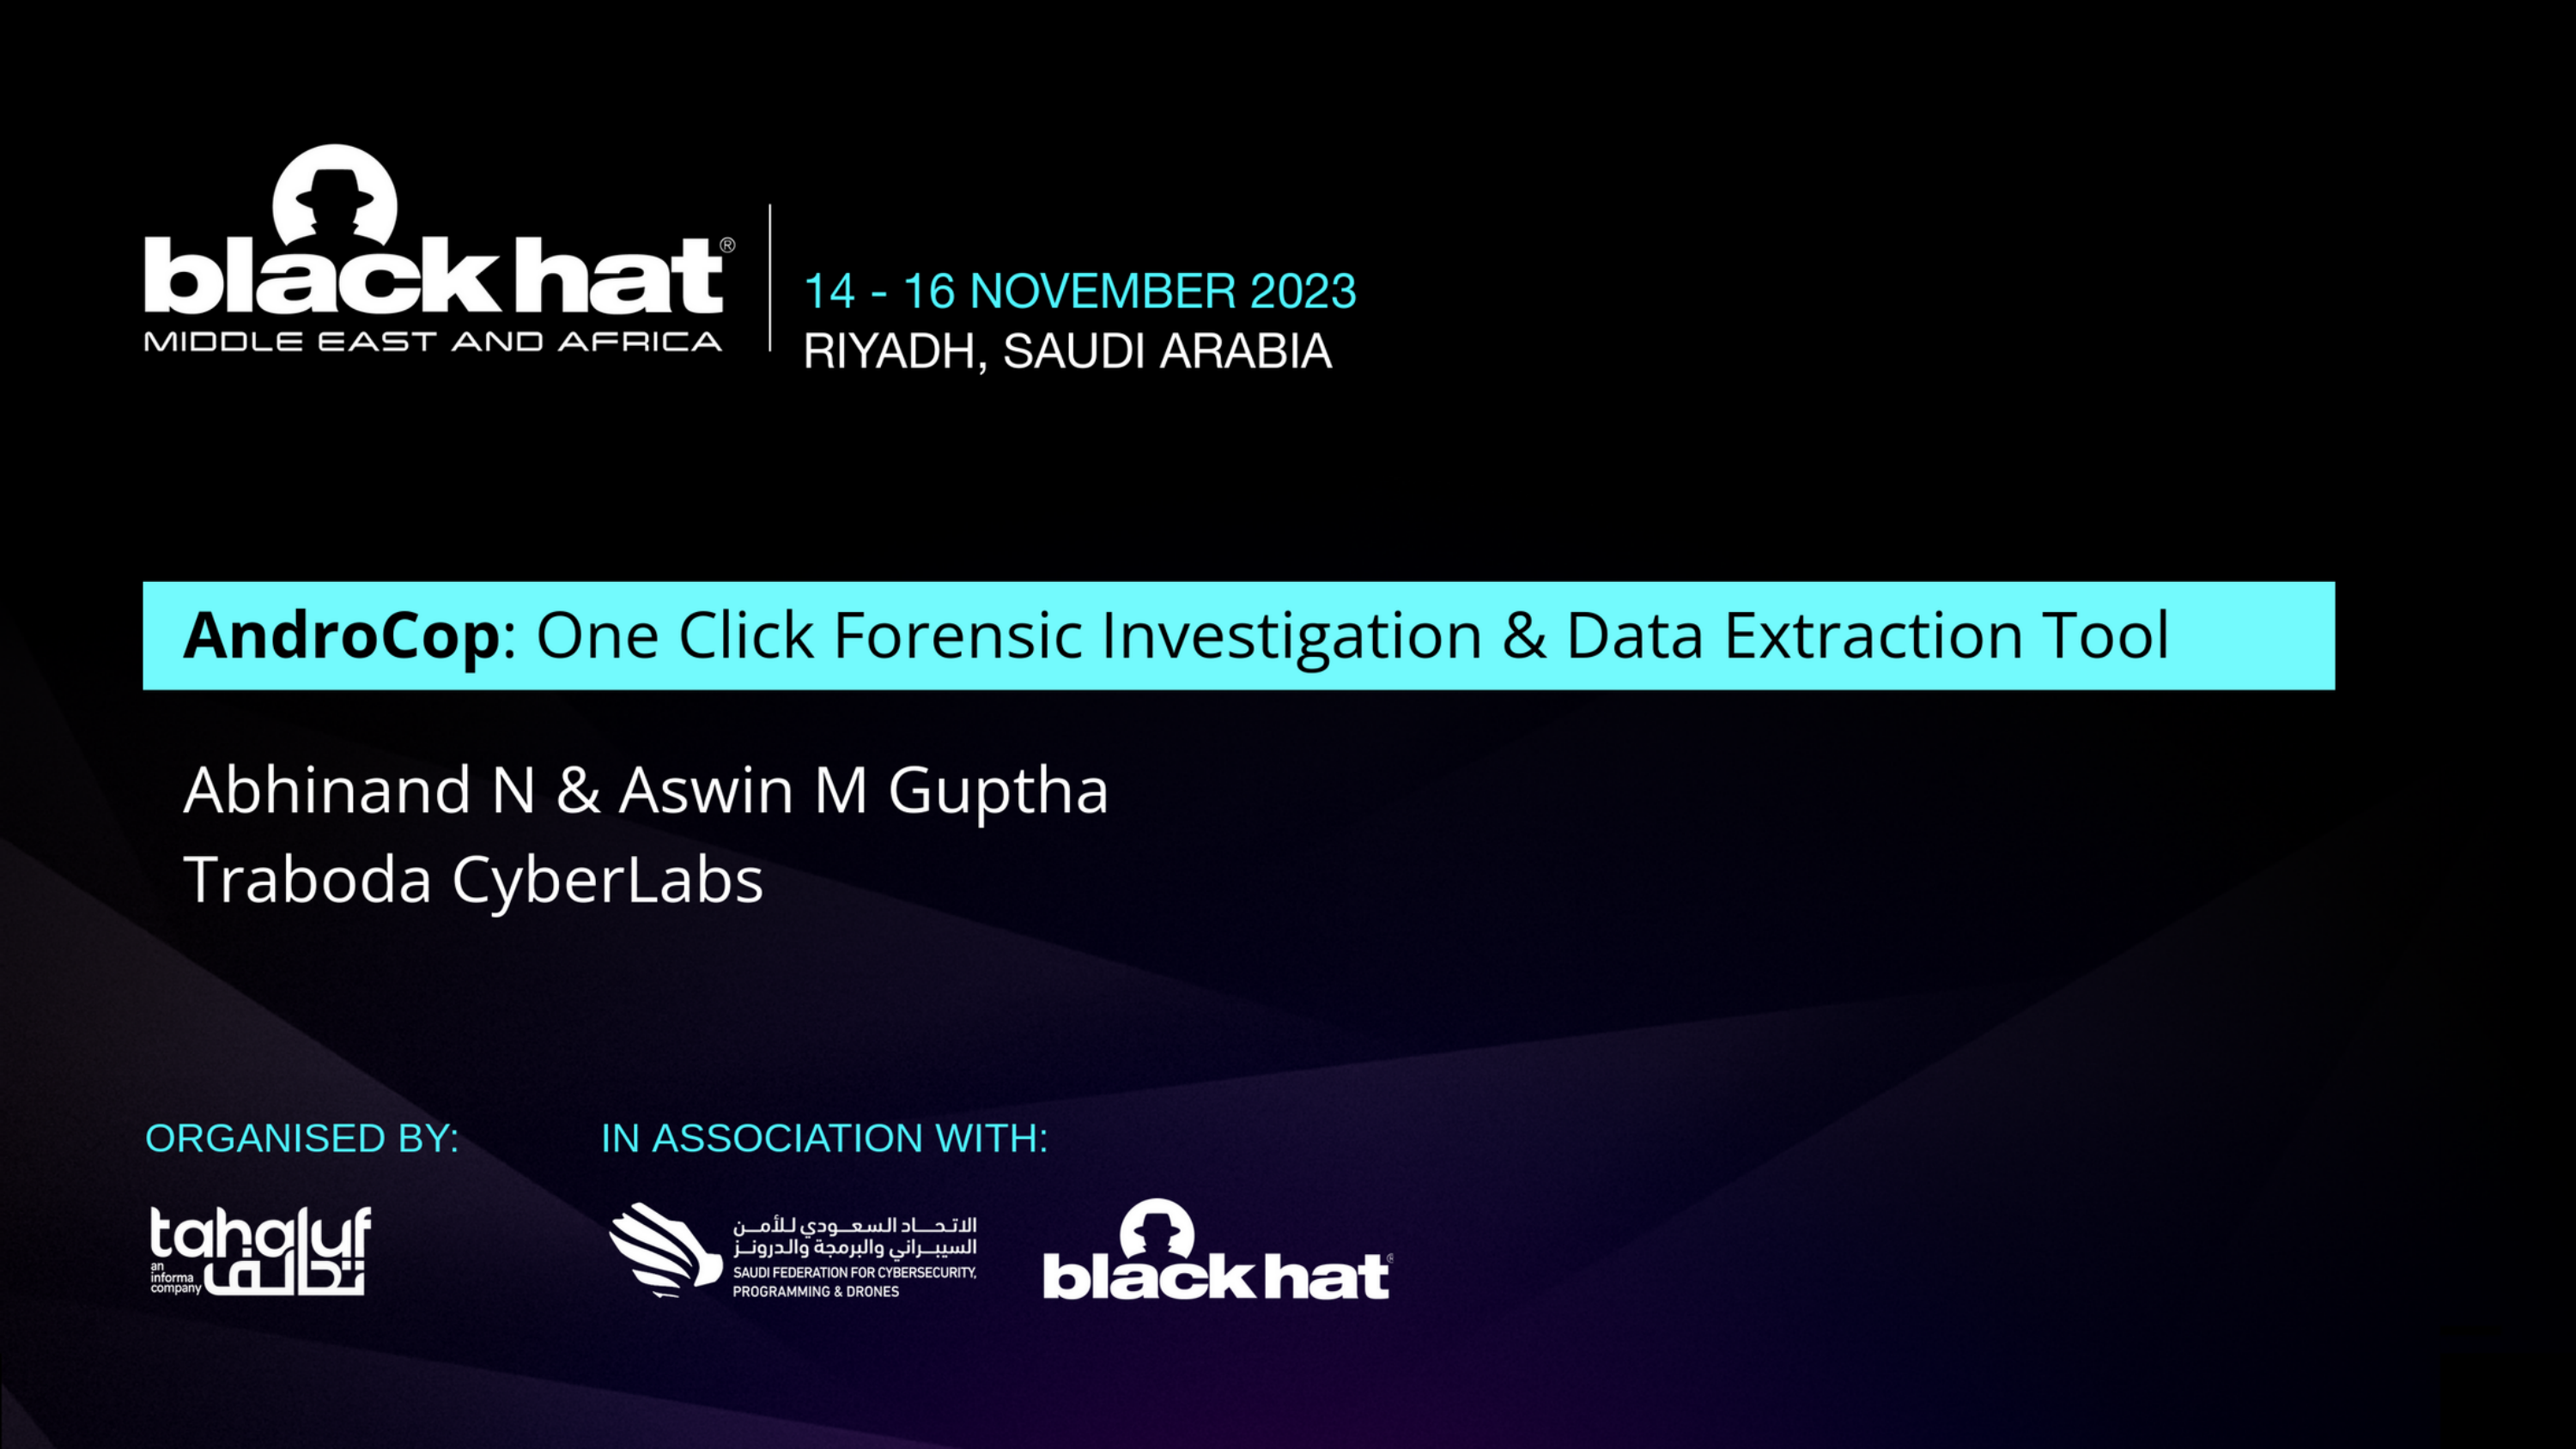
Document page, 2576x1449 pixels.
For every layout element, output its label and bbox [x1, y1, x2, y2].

text_box [0, 0, 2576, 1449]
